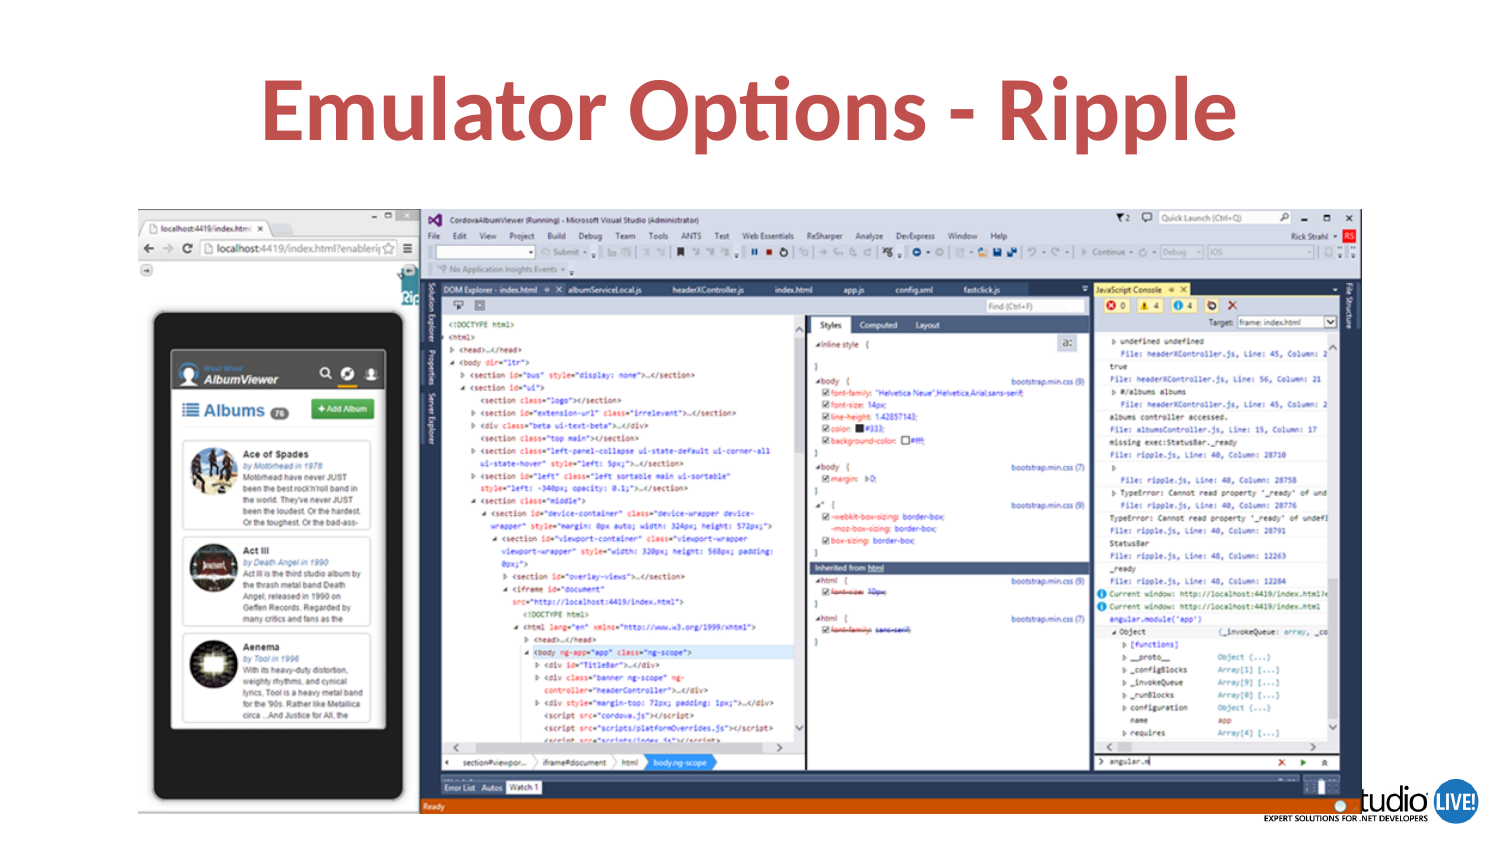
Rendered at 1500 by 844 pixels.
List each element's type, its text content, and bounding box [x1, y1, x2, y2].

title Emulator Options - Ripple [75, 33, 1425, 175]
picture [0, 0, 1500, 844]
